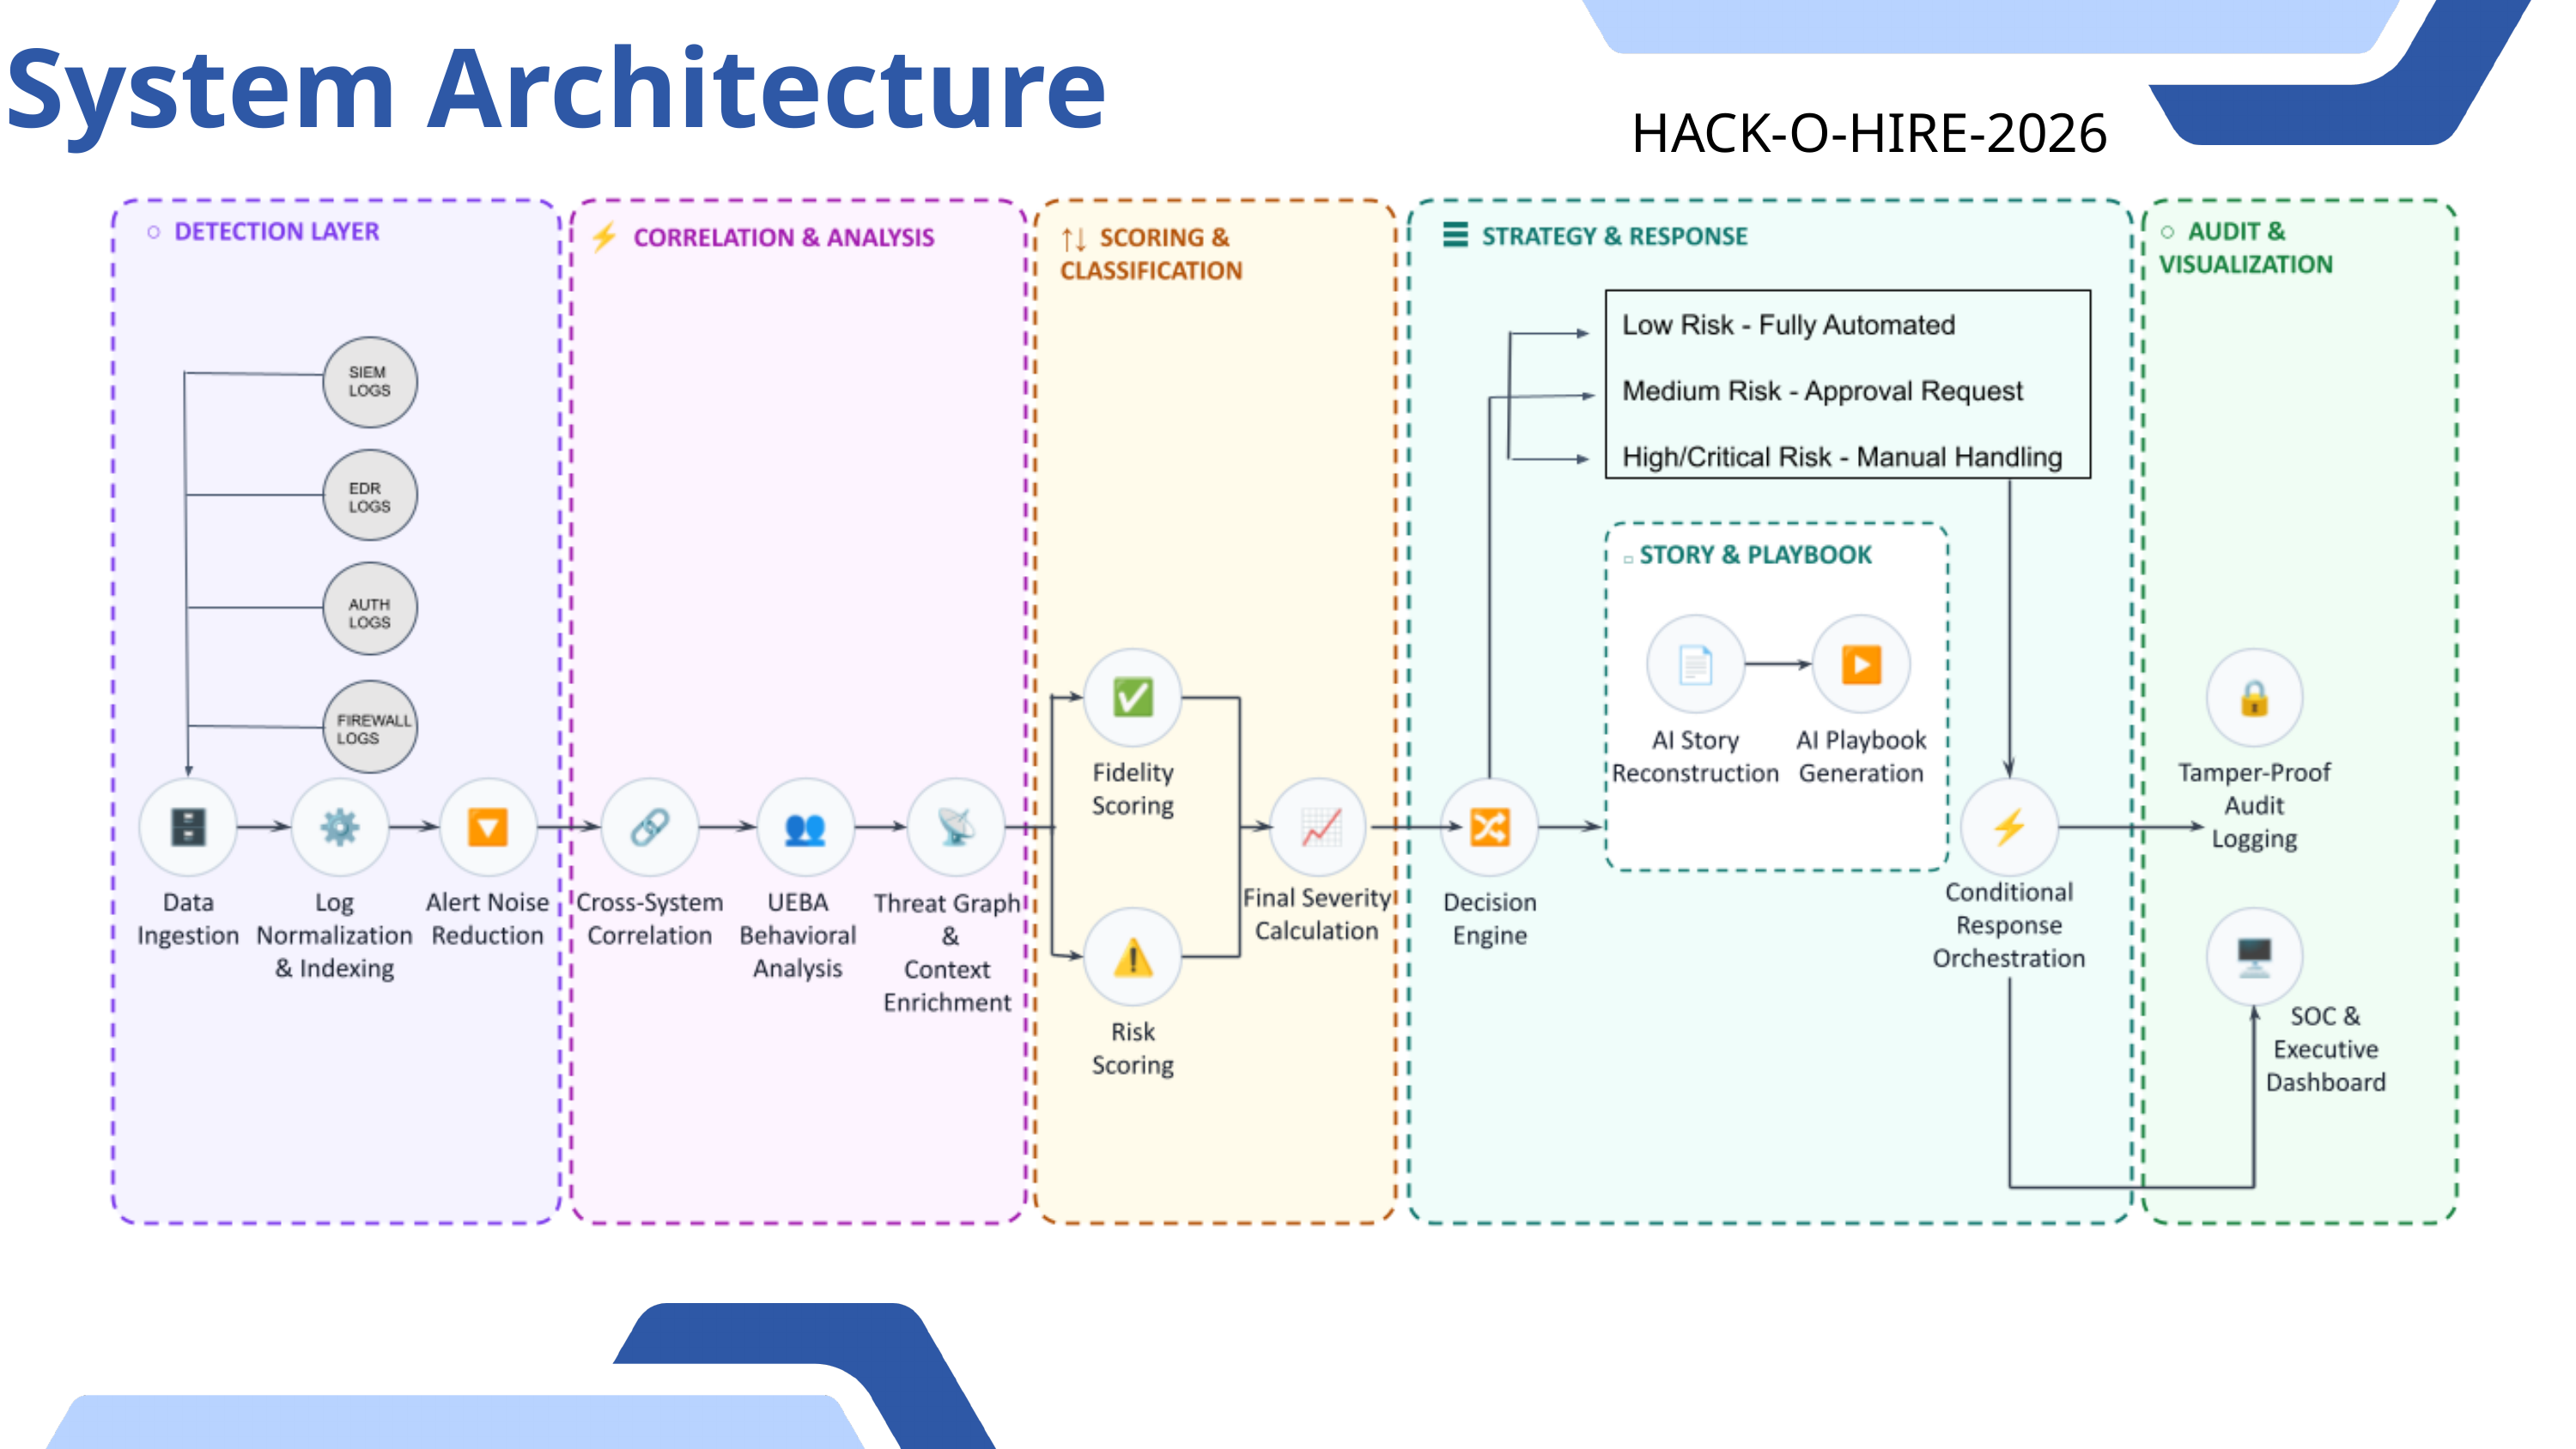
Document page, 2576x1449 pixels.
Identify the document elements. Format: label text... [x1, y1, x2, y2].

text_box System Architecture [0, 0, 1163, 149]
text_box HACK-O-HIRE-2026 [1631, 88, 2576, 163]
text_box [101, 172, 2470, 1277]
text_box [0, 1303, 1041, 1449]
text_box [1535, 0, 2576, 145]
